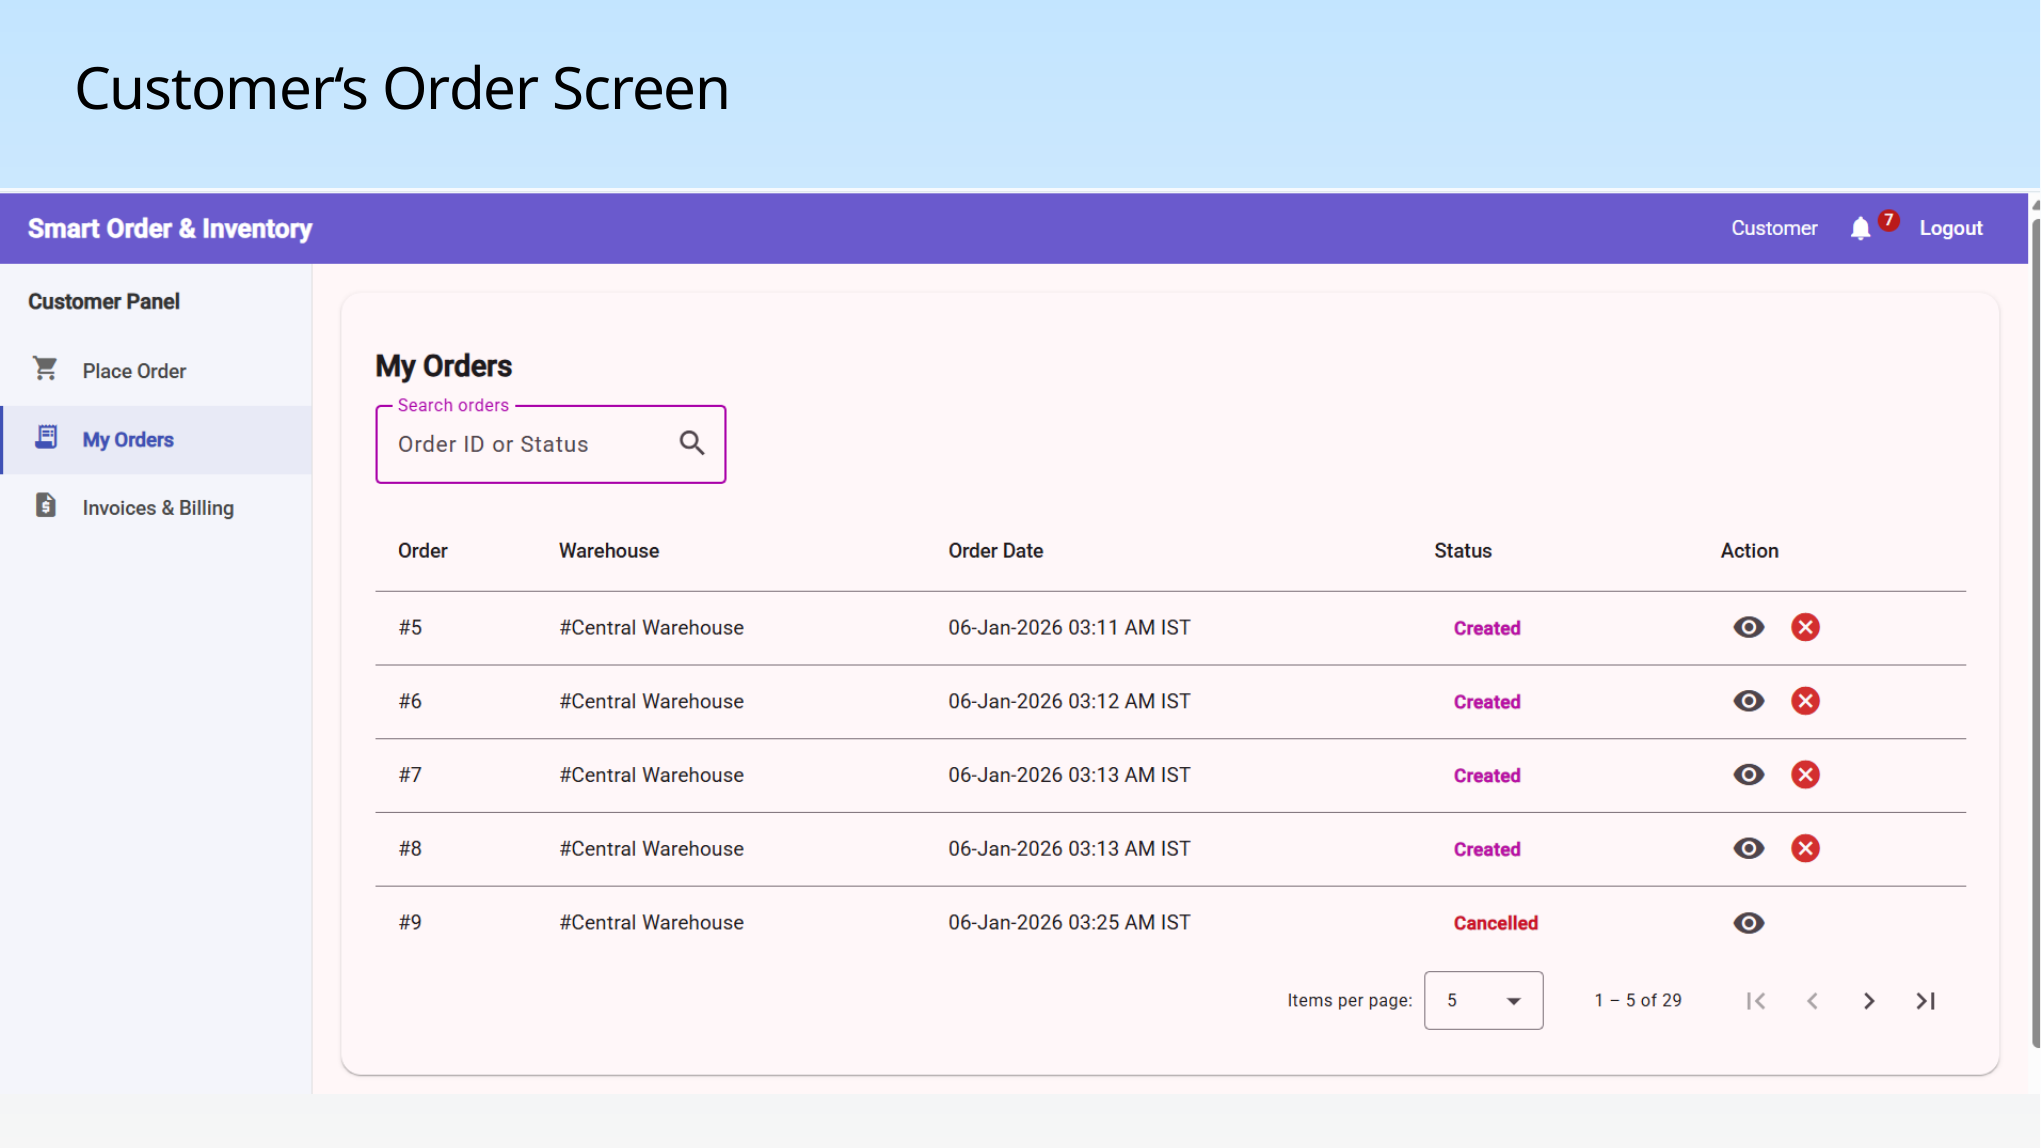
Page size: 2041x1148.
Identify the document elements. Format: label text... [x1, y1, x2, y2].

picture [0, 188, 2041, 1094]
title Customer‘s Order Screen [74, 54, 1967, 122]
